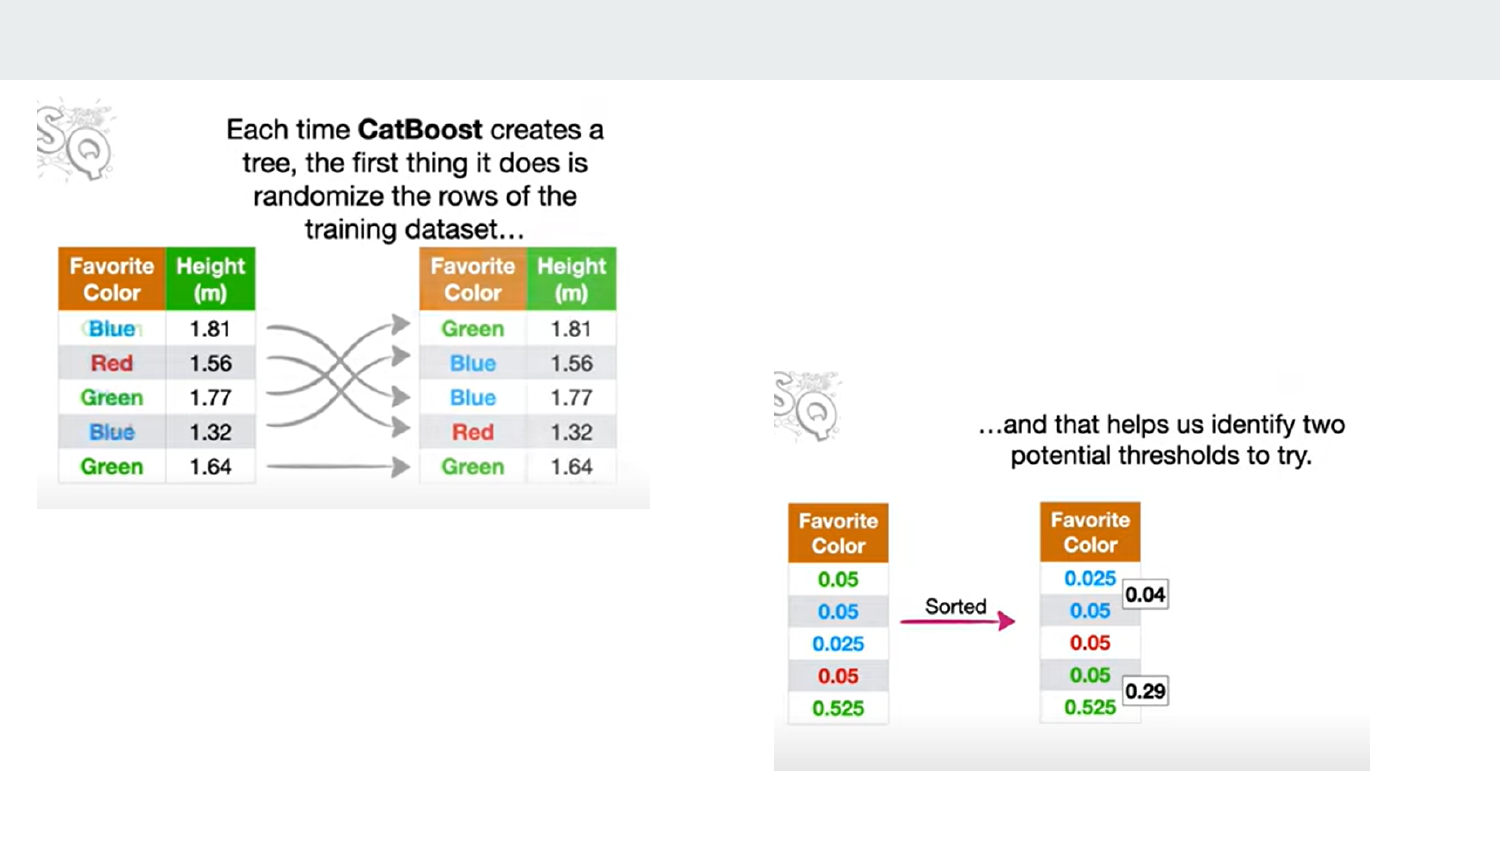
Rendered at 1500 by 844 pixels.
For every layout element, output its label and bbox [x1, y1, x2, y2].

picture [774, 371, 1370, 771]
picture [37, 96, 651, 510]
